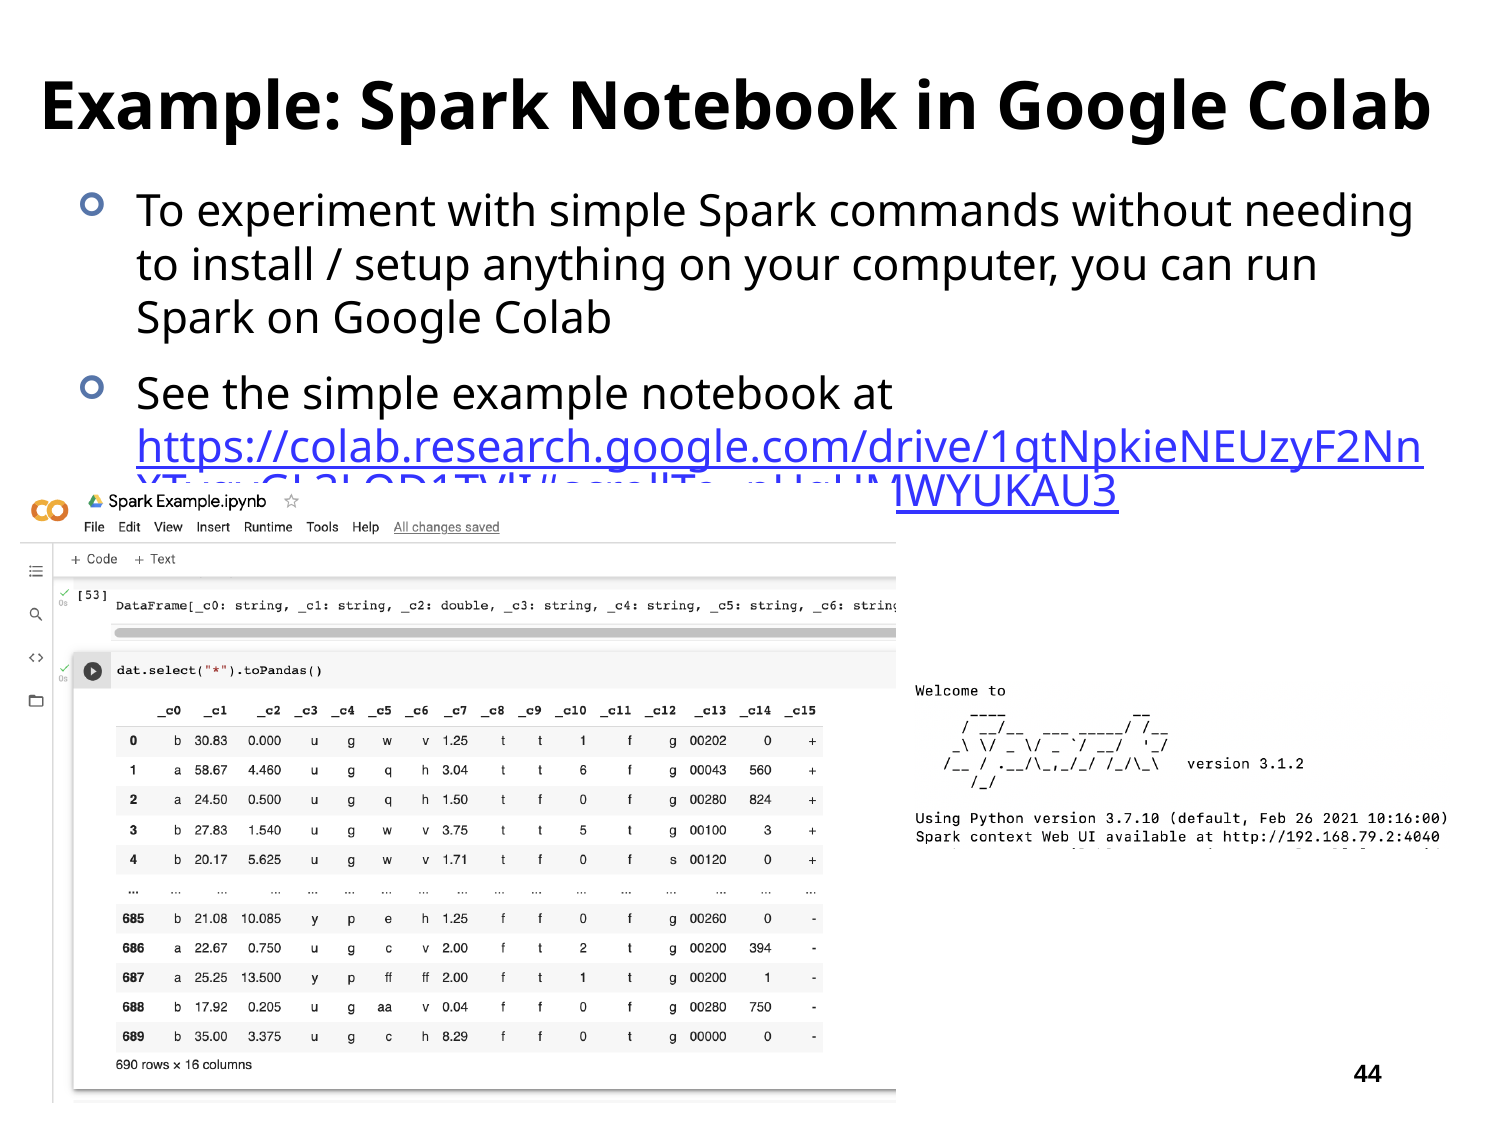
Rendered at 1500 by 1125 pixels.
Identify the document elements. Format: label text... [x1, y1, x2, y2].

picture [914, 681, 1451, 849]
title Example: Spark Notebook in Google Colab [24, 18, 1451, 188]
slide_number 44 [1059, 1042, 1397, 1103]
list To experiment with simple Spark commands without needing to install / setup anything on your computer, you can run Spark on Google Colab See the simple example notebook at https://colab.research.google.com/drive/1qtNpkieNEUzyF2NnXTyqyGL3LQD1TVlI#scrollTo=pUgUMWYUKAU3 [62, 188, 1451, 488]
picture [20, 482, 897, 1103]
